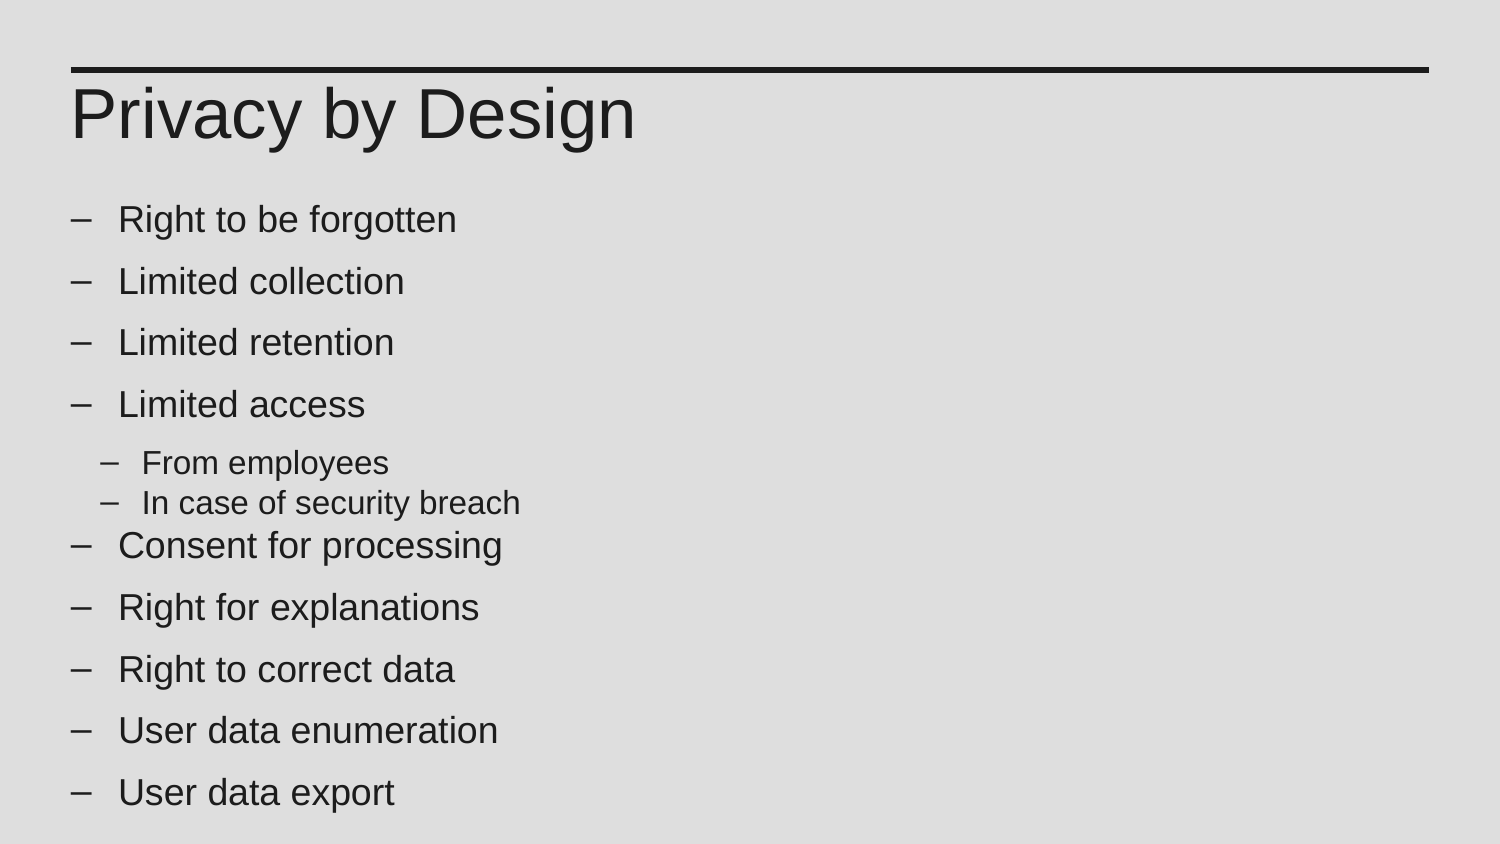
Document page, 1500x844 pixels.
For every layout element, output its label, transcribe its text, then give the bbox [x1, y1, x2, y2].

list Privacy by Design [70, 67, 1430, 183]
list Right to be forgotten Limited collection Limited retention Limited access From employees In case of security breach Consent for processing Right for explanations Right to correct data User data enumeration User data export [70, 195, 997, 670]
